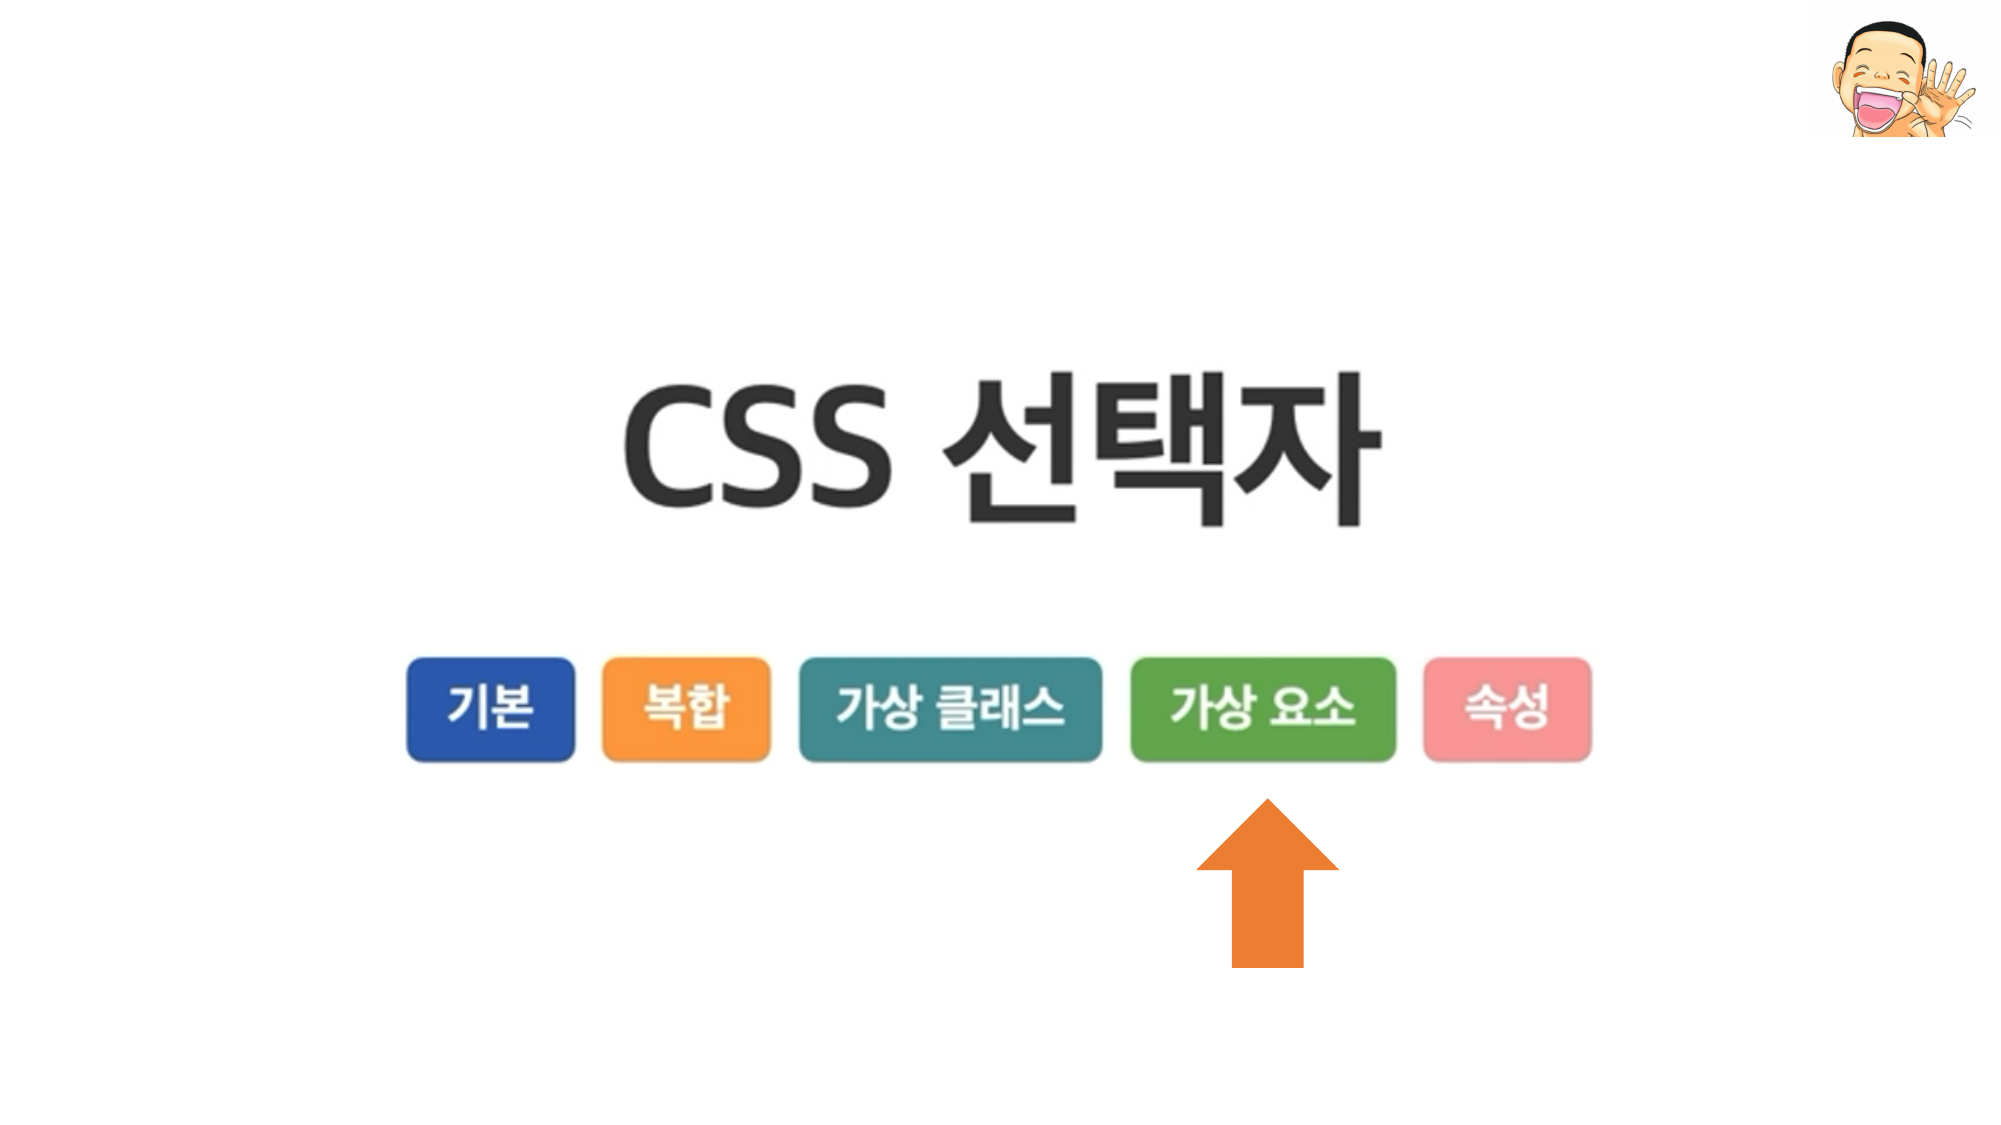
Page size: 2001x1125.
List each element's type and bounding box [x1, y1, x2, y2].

picture [315, 296, 1685, 829]
picture [1808, 0, 2000, 137]
text_box [1193, 829, 1343, 970]
